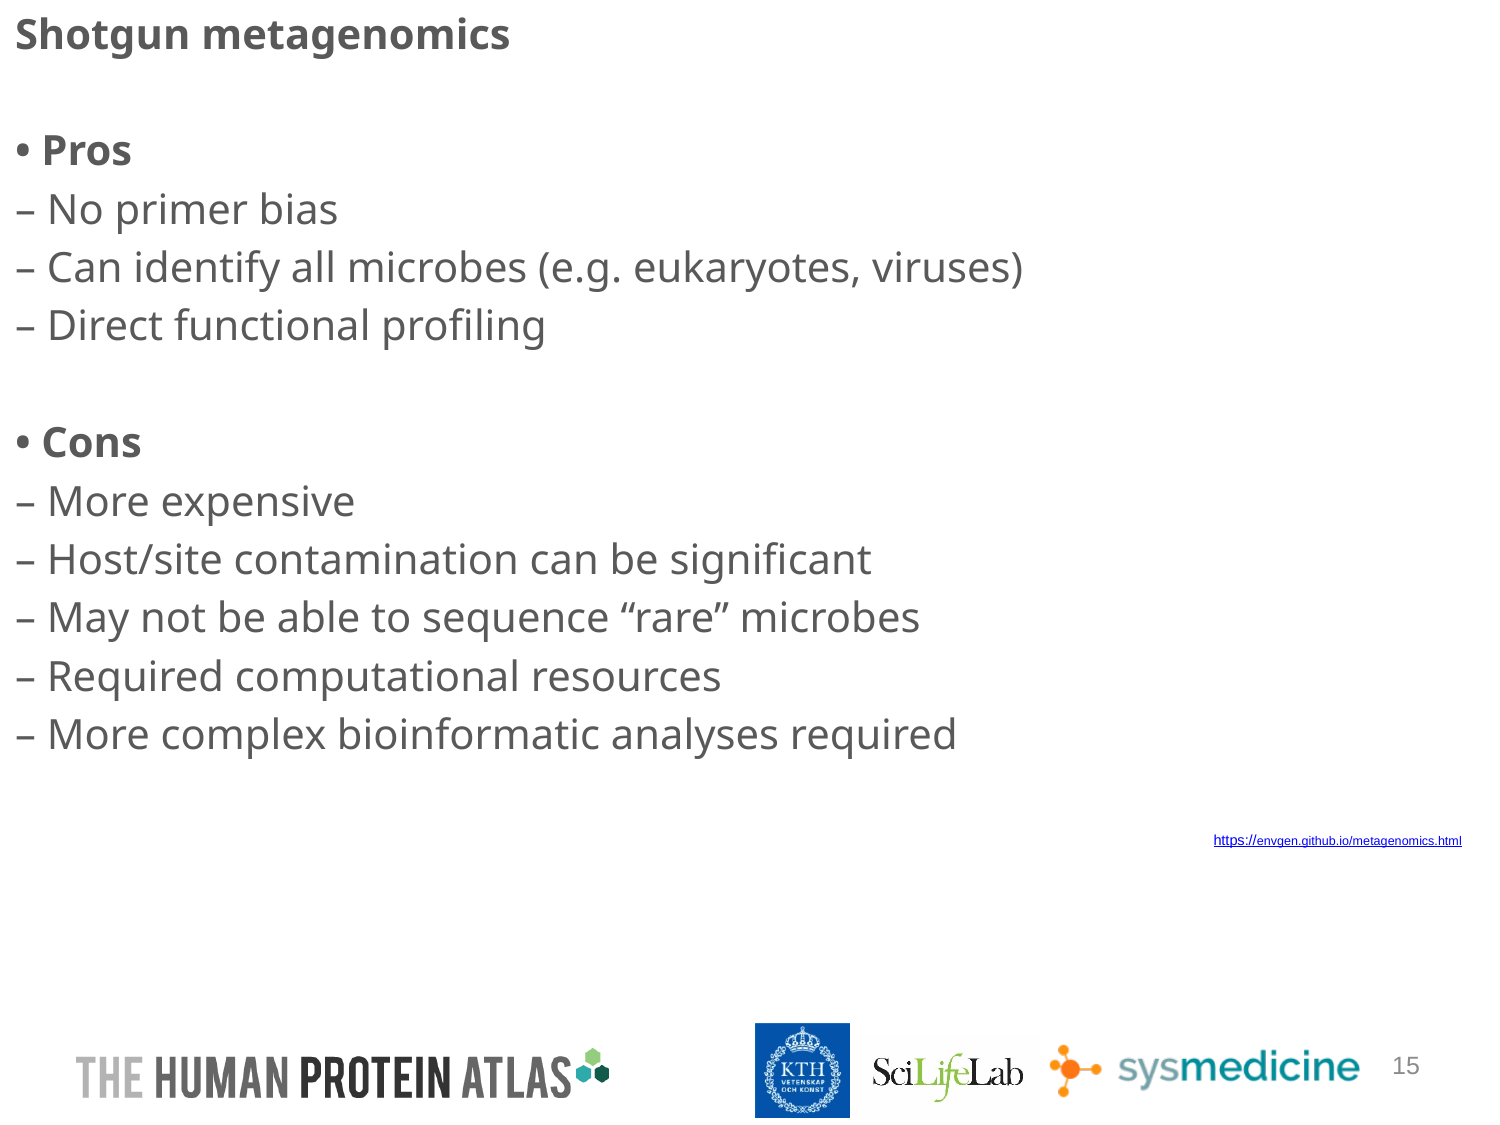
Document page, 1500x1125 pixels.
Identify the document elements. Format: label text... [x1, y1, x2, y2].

slide_number 15 [1085, 1034, 1436, 1094]
picture [755, 1023, 850, 1118]
picture [678, 715, 961, 967]
text_box https://envgen.github.io/metagenomics.html [1425, 823, 1500, 856]
picture [76, 1048, 609, 1098]
list Shotgun metagenomics • Pros – No primer bias – Can identify all microbes (e.g. eukaryotes, viruses) – Direct functional profiling • Cons – More expensive – Host/site contamination can be significant – May not be able to sequence “rare” microbes – Required computational resources – More complex bioinformatic analyses required [0, 0, 1425, 1005]
picture [1049, 1044, 1360, 1098]
picture [856, 1036, 1040, 1119]
